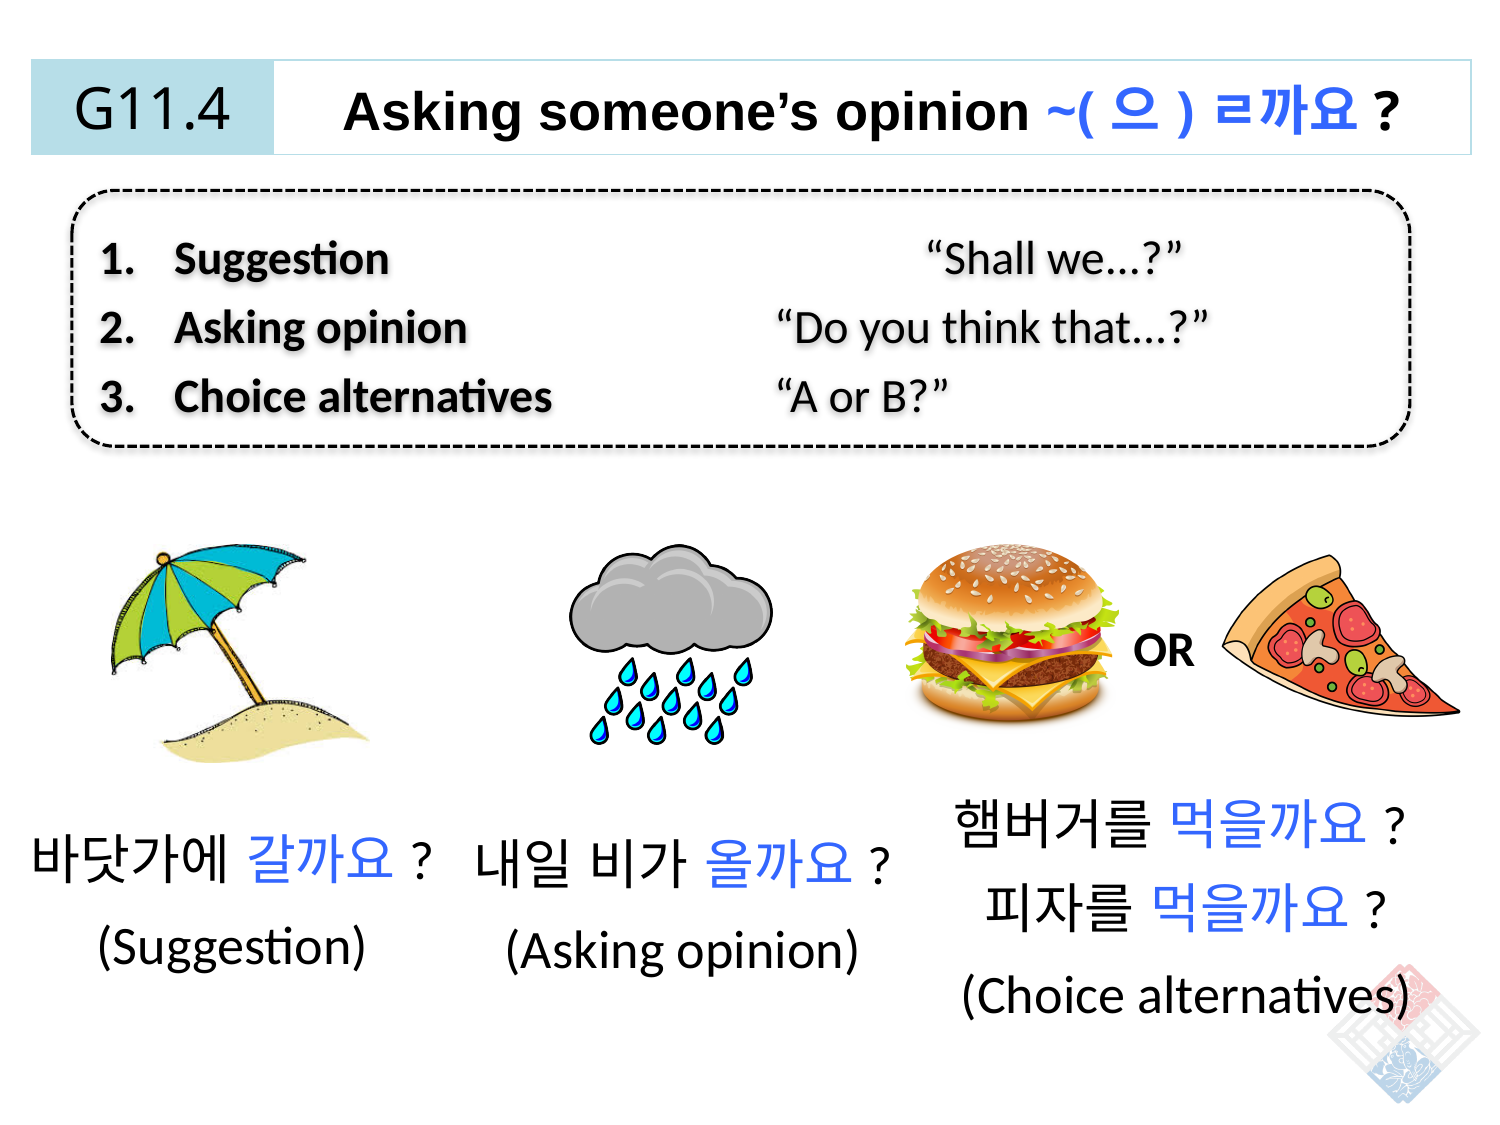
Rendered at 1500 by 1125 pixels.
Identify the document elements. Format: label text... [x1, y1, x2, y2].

picture [111, 544, 370, 763]
text_box 바닷가에 갈까요? (Suggestion) [16, 799, 450, 983]
table_header Asking someone’s opinion ~(으)ㄹ까요? [274, 61, 1470, 154]
table_header G11.4 [32, 61, 272, 154]
picture [905, 544, 1119, 734]
text_box OR [1124, 608, 1205, 684]
text_box 내일 비가 올까요? (Asking opinion) [458, 803, 908, 988]
text_box 햄버거를 먹을까요? 피자를 먹을까요? (Choice alternatives) [939, 763, 1435, 1032]
text_box Suggestion “Shall we...?” Asking opinion “Do you think that...?” Choice alternatives “A or B?” [71, 189, 1411, 448]
picture [569, 544, 773, 746]
picture [1210, 544, 1472, 726]
